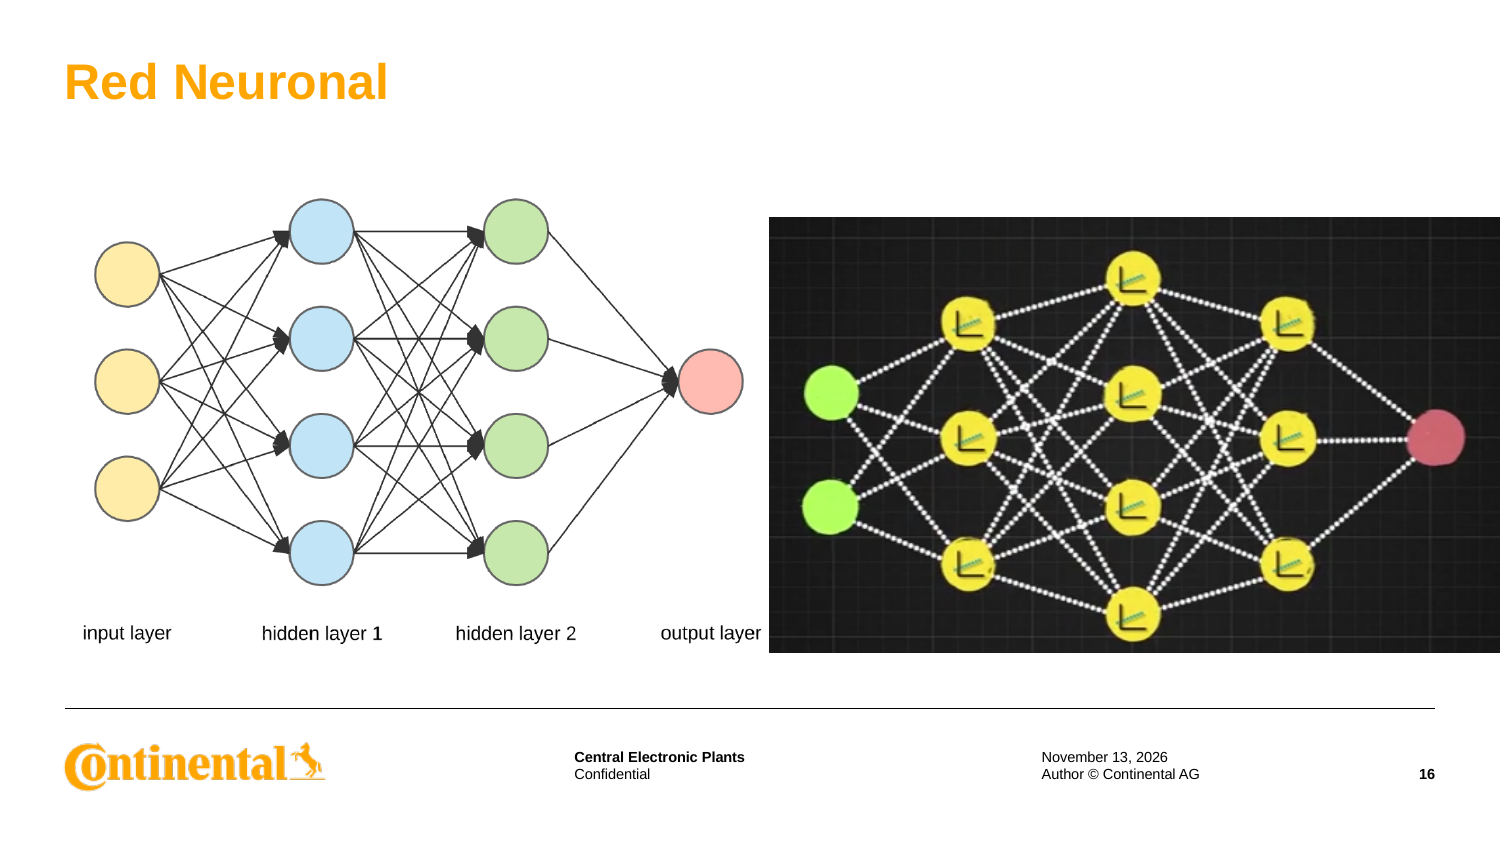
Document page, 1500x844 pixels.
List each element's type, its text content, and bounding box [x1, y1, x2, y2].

slide_number 16 [1376, 765, 1436, 784]
picture [769, 217, 1500, 653]
footer Author © Continental AG [1041, 765, 1371, 784]
title Red Neuronal [64, 49, 1042, 168]
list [69, 191, 775, 653]
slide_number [1041, 746, 1371, 765]
